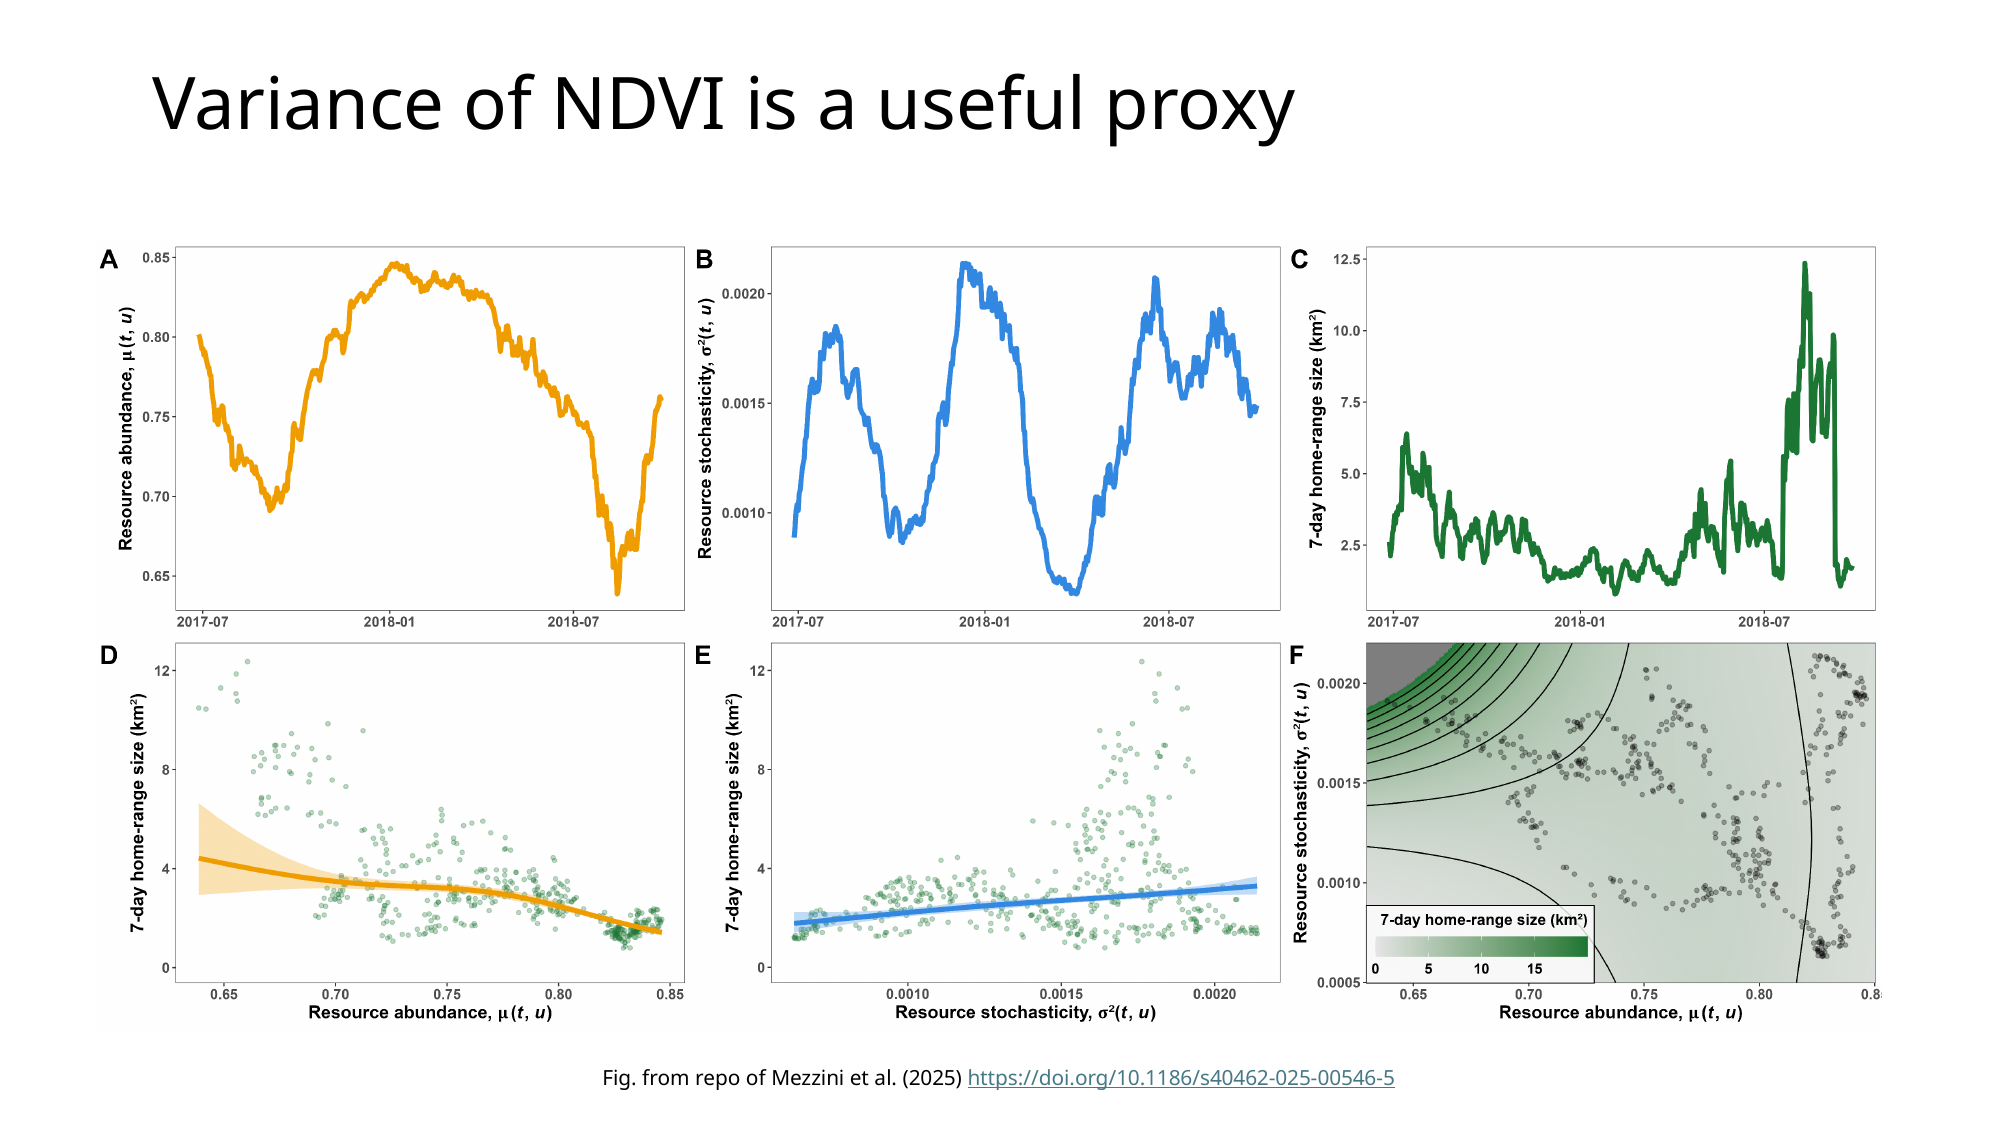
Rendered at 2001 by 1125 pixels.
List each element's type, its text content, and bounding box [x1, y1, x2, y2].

text_box Fig. from repo of Mezzini et al. (2025) https://doi.org/10.1186/s40462-025-00546-5 [96, 1056, 1901, 1100]
picture [96, 240, 1883, 1032]
title Variance of NDVI is a useful proxy [137, 59, 1863, 154]
